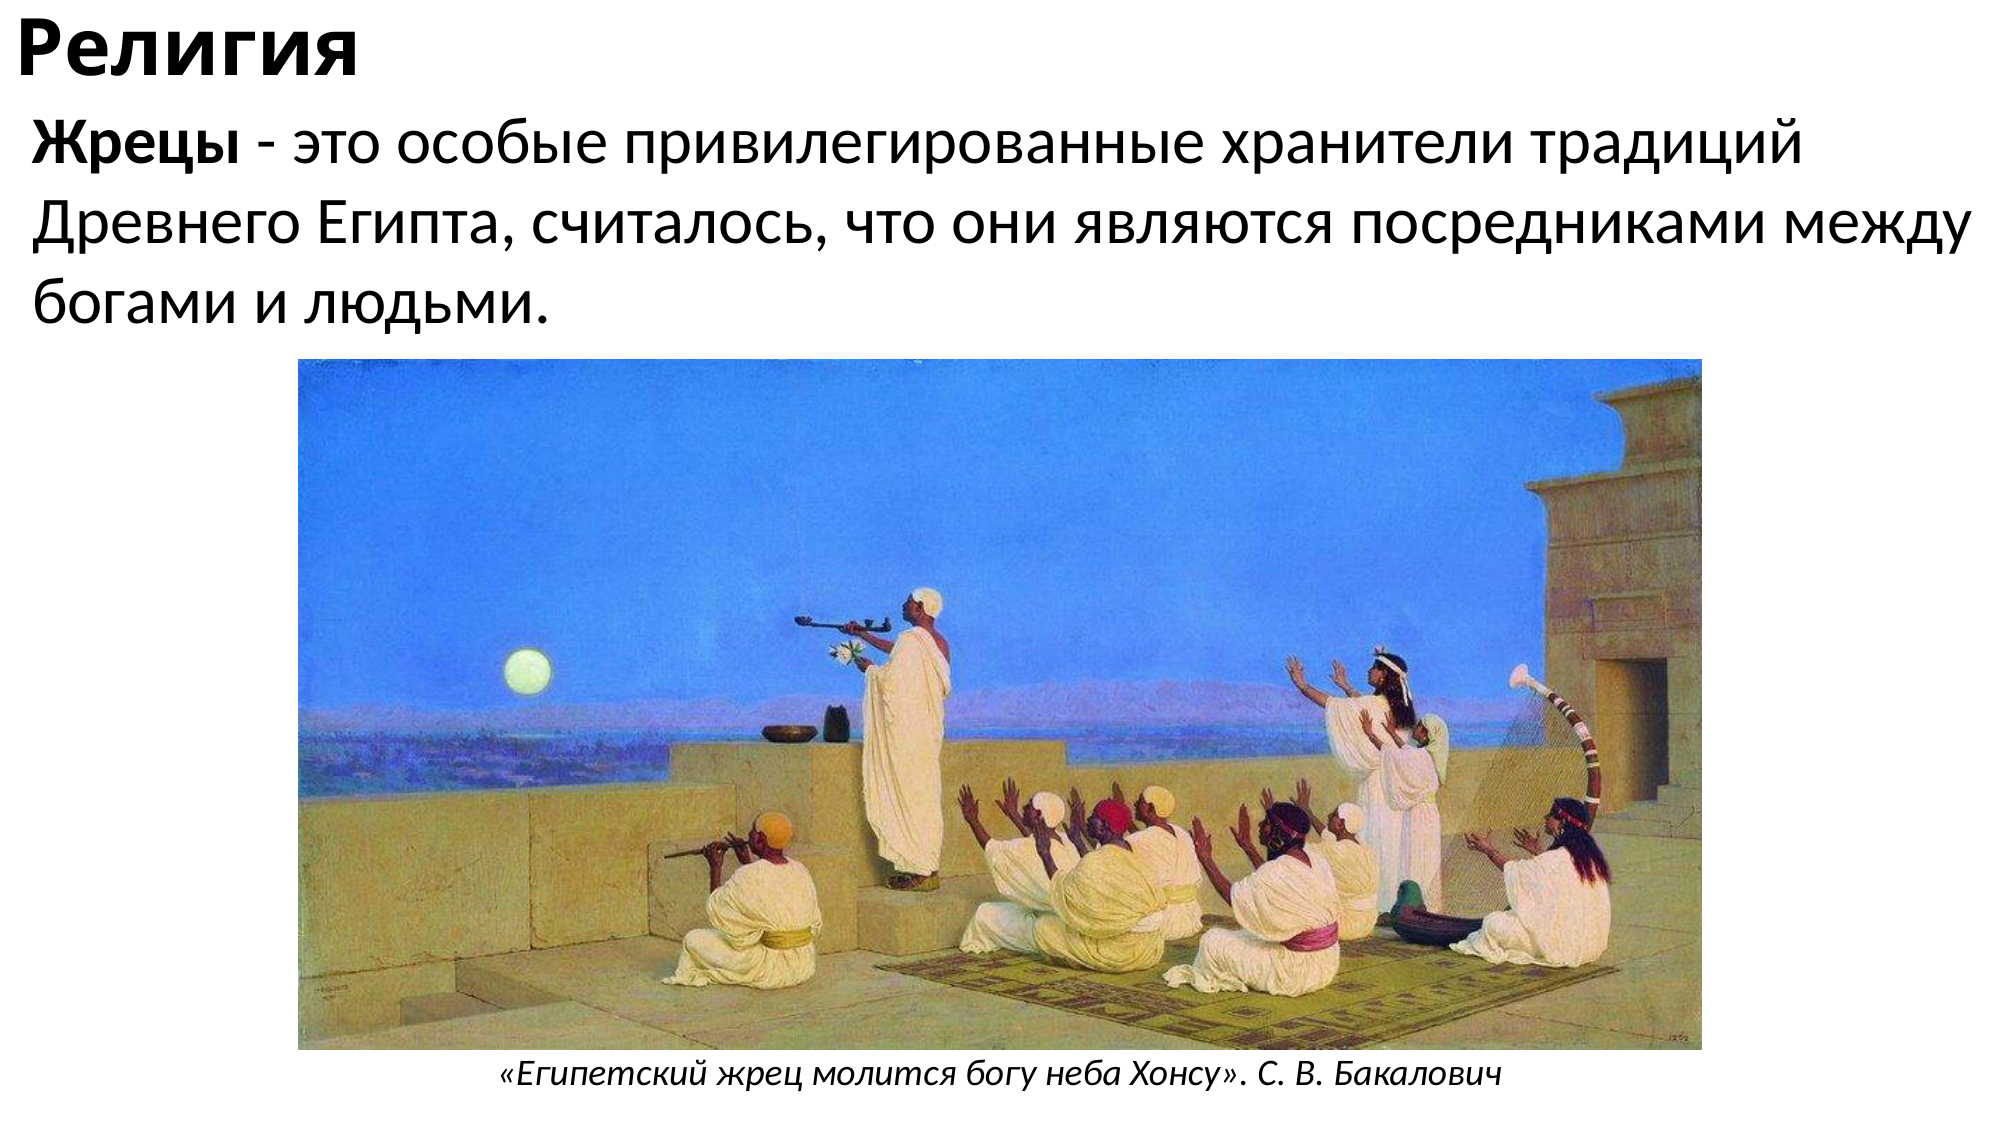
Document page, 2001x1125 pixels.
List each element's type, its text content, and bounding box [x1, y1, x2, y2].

title Религия [0, 0, 2000, 102]
text_box «Египетский жрец молится богу неба Хонсу». С. В. Бакалович [298, 1050, 1702, 1101]
picture [298, 359, 1702, 1050]
text_box Жрецы - это особые привилегированные хранители традиций Древнего Египта, считалось, что они являются посредниками между богами и людьми. [17, 89, 2000, 344]
